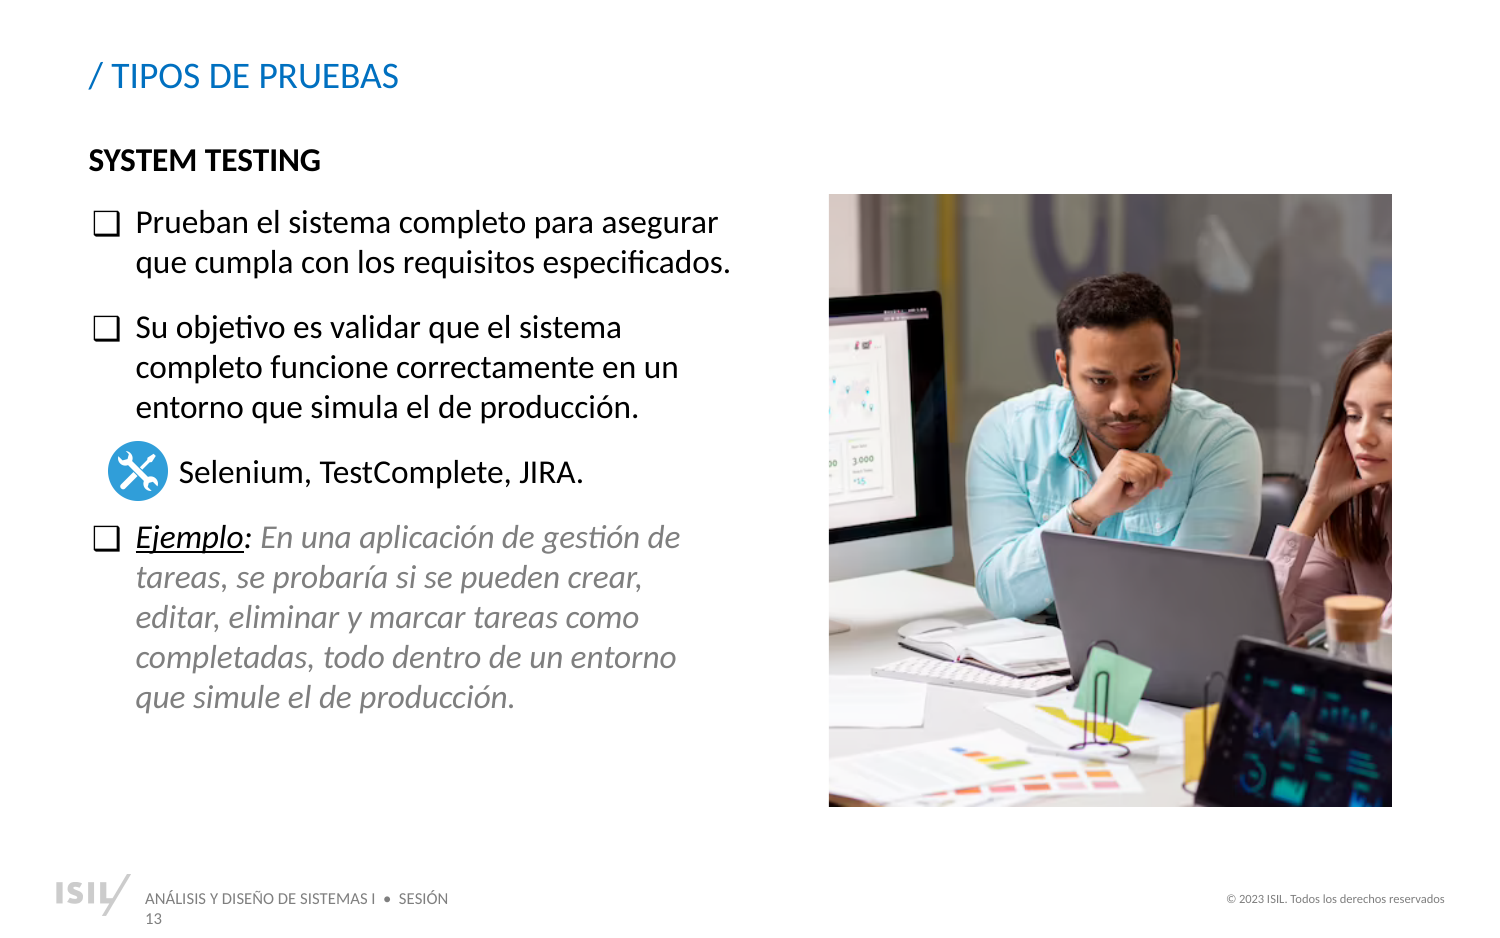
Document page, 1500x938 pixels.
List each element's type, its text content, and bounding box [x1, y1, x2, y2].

list / TIPOS DE PRUEBAS [76, 45, 1424, 104]
list Prueban el sistema completo para asegurar que cumpla con los requisitos especificados. Su objetivo es validar que el sistema completo funcione correctamente en un entorno que simula el de producción. Selenium, TestComplete, JIRA. Ejemplo: En una aplicación de gestión de tareas, se probaría si se pueden crear, editar, eliminar y marcar tareas como completadas, todo dentro de un entorno que simule el de producción. [76, 193, 750, 866]
picture [828, 194, 1393, 808]
picture [107, 441, 168, 502]
list SYSTEM TESTING [76, 132, 750, 191]
